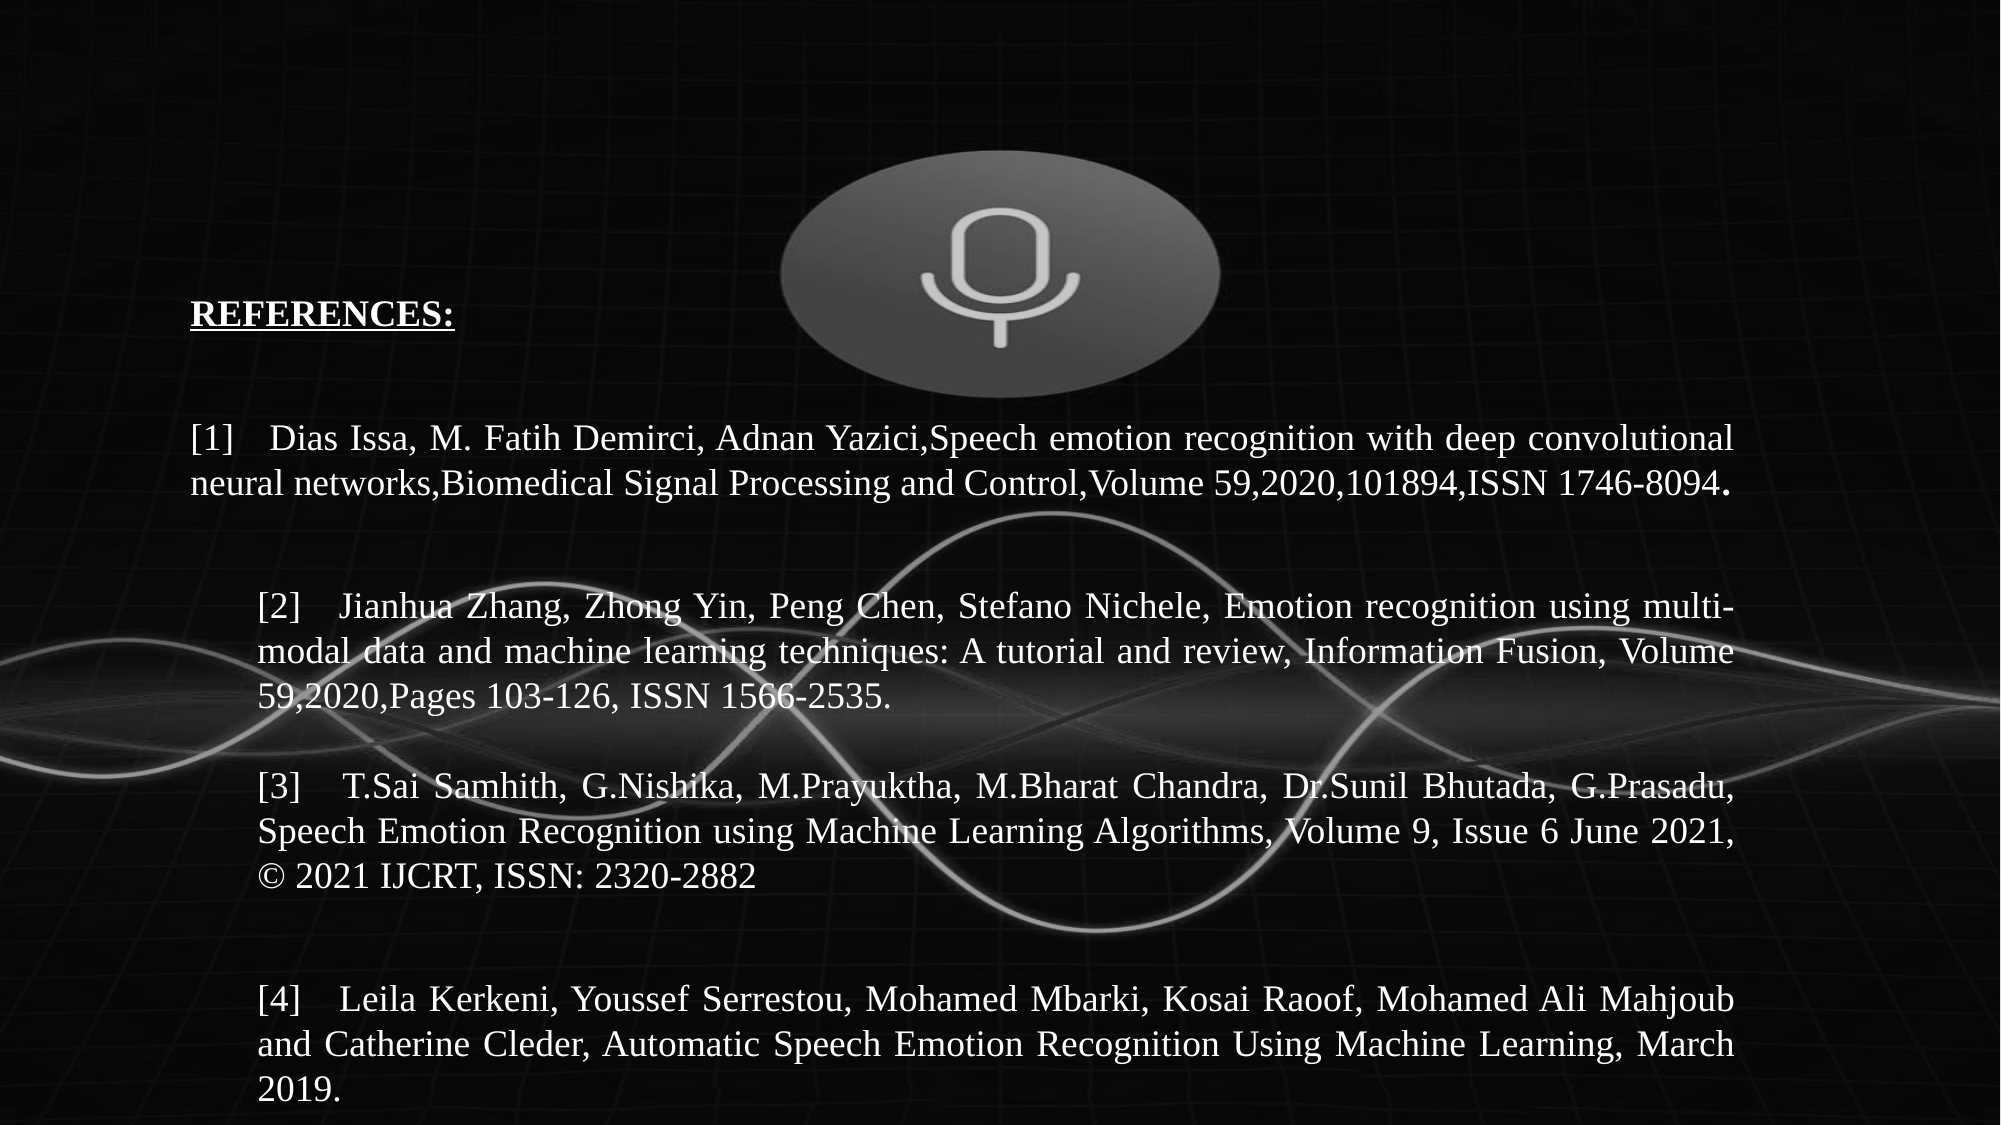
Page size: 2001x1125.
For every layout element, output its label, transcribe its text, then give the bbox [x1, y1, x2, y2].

text_box REFERENCES: [1] Dias Issa, M. Fatih Demirci, Adnan Yazici,Speech emotion recognition with deep convolutional neural networks,Biomedical Signal Processing and Control,Volume 59,2020,101894,ISSN 1746-8094. [2] Jianhua Zhang, Zhong Yin, Peng Chen, Stefano Nichele, Emotion recognition using multi-modal data and machine learning techniques: A tutorial and review, Information Fusion, Volume 59,2020,Pages 103-126, ISSN 1566-2535. [3] T.Sai Samhith, G.Nishika, M.Prayuktha, M.Bharat Chandra, Dr.Sunil Bhutada, G.Prasadu, Speech Emotion Recognition using Machine Learning Algorithms, Volume 9, Issue 6 June 2021, © 2021 IJCRT, ISSN: 2320-2882 [4] Leila Kerkeni, Youssef Serrestou, Mohamed Mbarki, Kosai Raoof, Mohamed Ali Mahjoub and Catherine Cleder, Automatic Speech Emotion Recognition Using Machine Learning, March 2019. [175, 282, 1752, 1117]
picture [0, 0, 2001, 1125]
